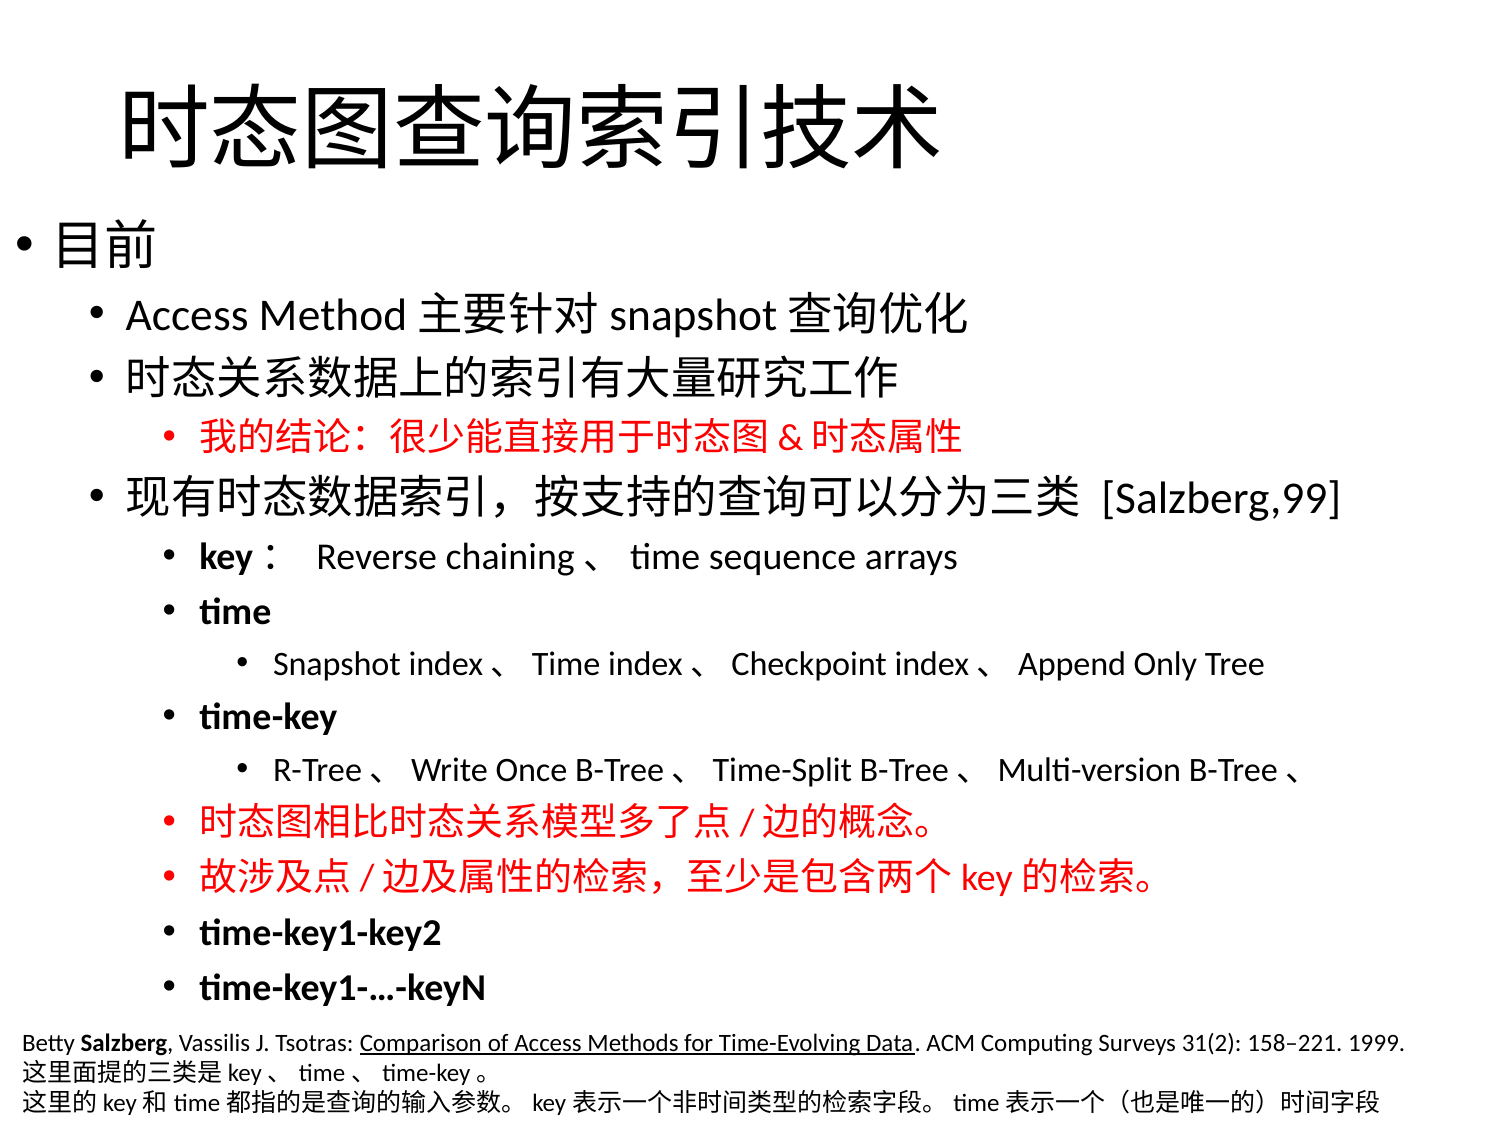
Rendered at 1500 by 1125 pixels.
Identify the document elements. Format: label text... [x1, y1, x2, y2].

text_box Betty Salzberg, Vassilis J. Tsotras: Comparison of Access Methods for Time-Evolving Data. ACM Computing Surveys 31(2): 158–221. 1999. 这里面提的三类是key、time、time-key。 这里的key和time都指的是查询的输入参数。key表示一个非时间类型的检索字段。time表示一个（也是唯一的）时间字段 [7, 1018, 1422, 1124]
title 时态图查询索引技术 [103, 59, 1397, 204]
list 目前 Access Method主要针对snapshot查询优化 时态关系数据上的索引有大量研究工作 我的结论：很少能直接用于时态图&时态属性 现有时态数据索引，按支持的查询可以分为三类 [Salzberg,99] key： Reverse chaining、time sequence arrays time Snapshot index、Time index、Checkpoint index、Append Only Tree time-key R-Tree、Write Once B-Tree、Time-Split B-Tree、Multi-version B-Tree、 时态图相比时态关系模型多了点/边的概念。 故涉及点/边及属性的检索，至少是包含两个key的检索。 time-key1-key2 time-key1-…-keyN [0, 204, 1500, 1019]
